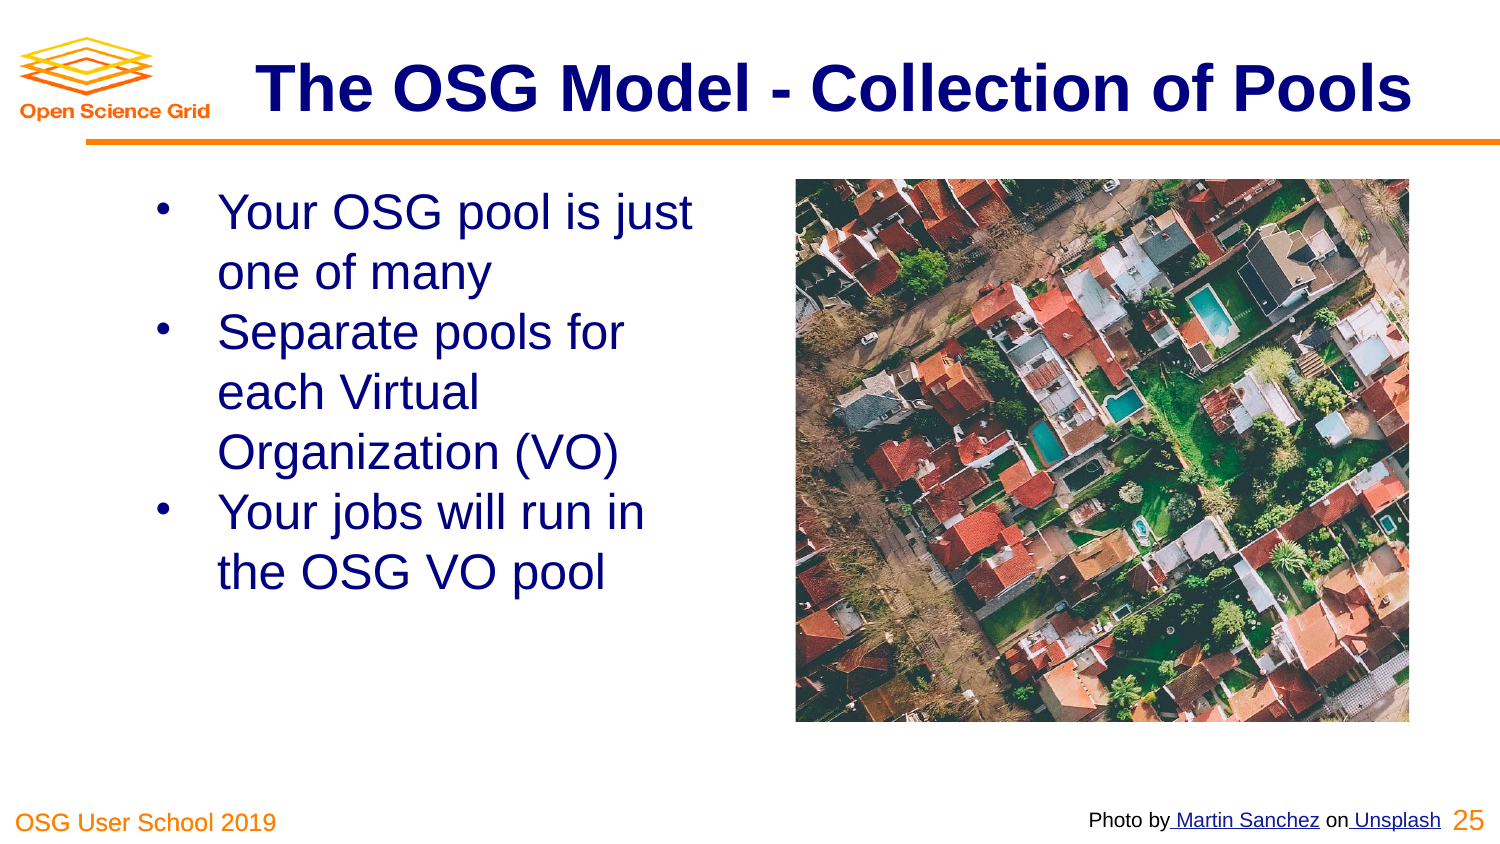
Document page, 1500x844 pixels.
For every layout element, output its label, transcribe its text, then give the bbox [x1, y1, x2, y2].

slide_number ‹#› [1431, 787, 1500, 844]
title The OSG Model - Collection of Pools [201, 14, 1470, 155]
picture [0, 20, 201, 134]
picture [795, 179, 1410, 722]
list Your OSG pool is just one of many Separate pools for each Virtual Organization (VO) Your jobs will run in the OSG VO pool [127, 164, 721, 741]
text_box Photo by Martin Sanchez on Unsplash [979, 791, 1457, 840]
